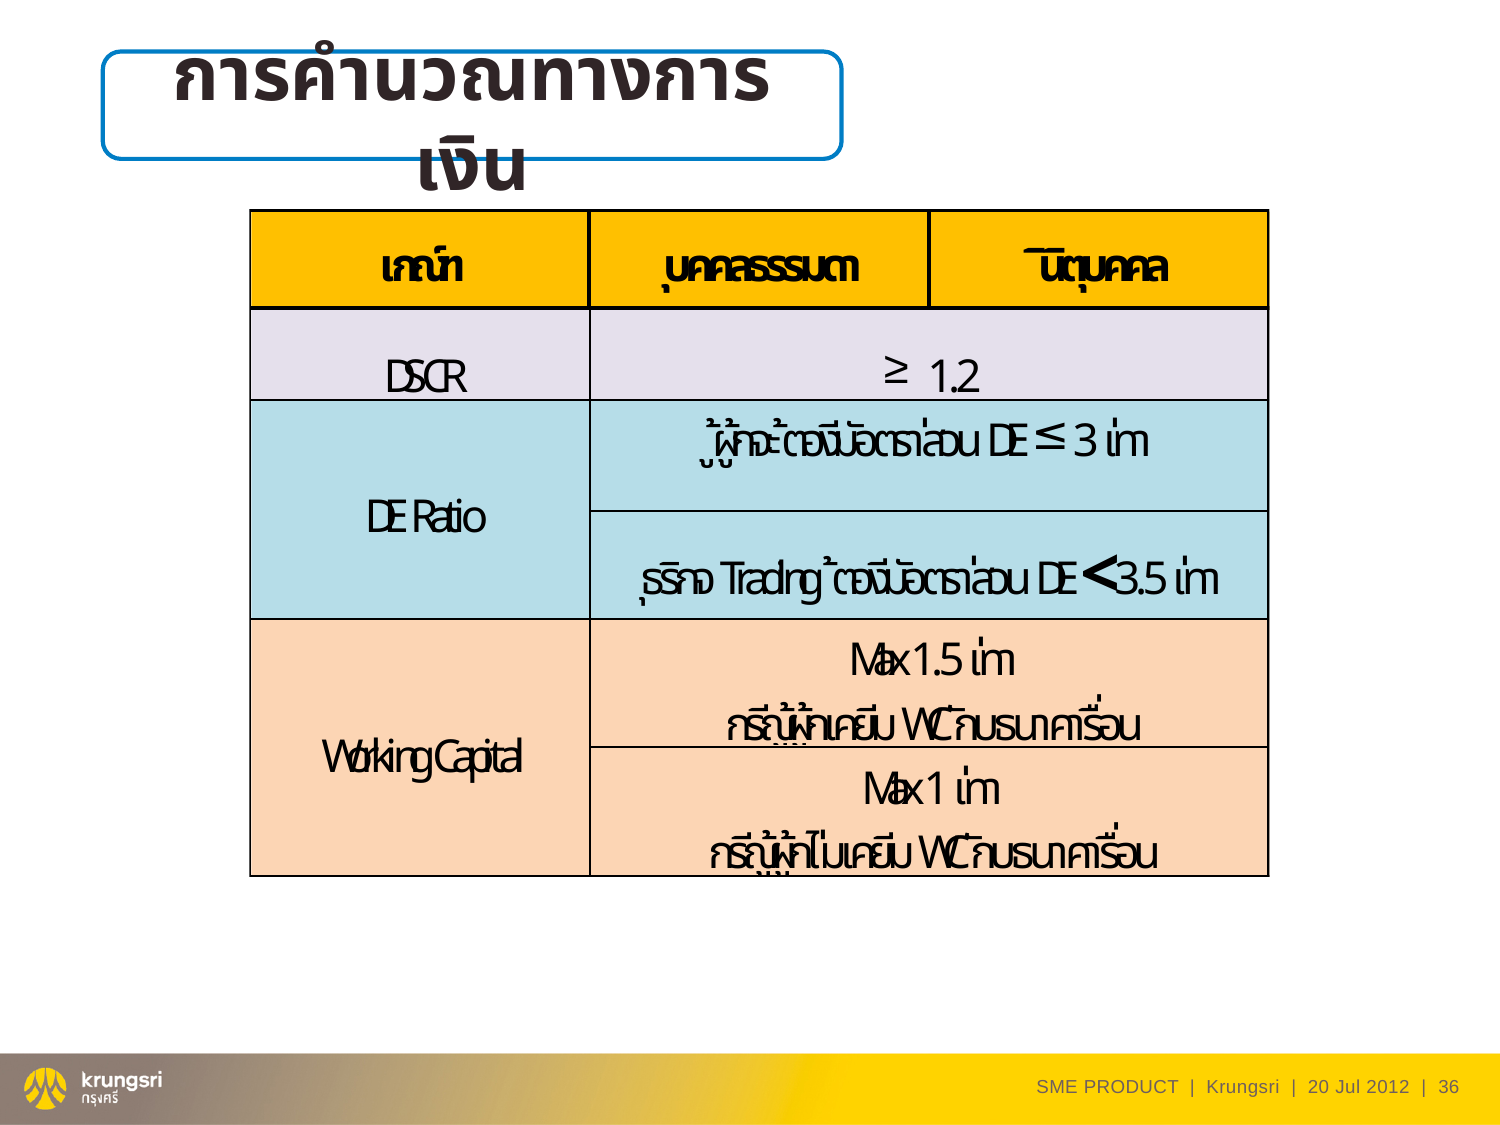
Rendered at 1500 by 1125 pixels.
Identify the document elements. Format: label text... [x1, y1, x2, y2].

footer SME PRODUCT | Krungsri | 20 Jul 2012 | [676, 1064, 1427, 1109]
text_box การคำนวณทางการเงิน [100, 49, 844, 161]
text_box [249, 209, 1272, 879]
slide_number 36 [1438, 1064, 1493, 1109]
picture [0, 1053, 1500, 1125]
